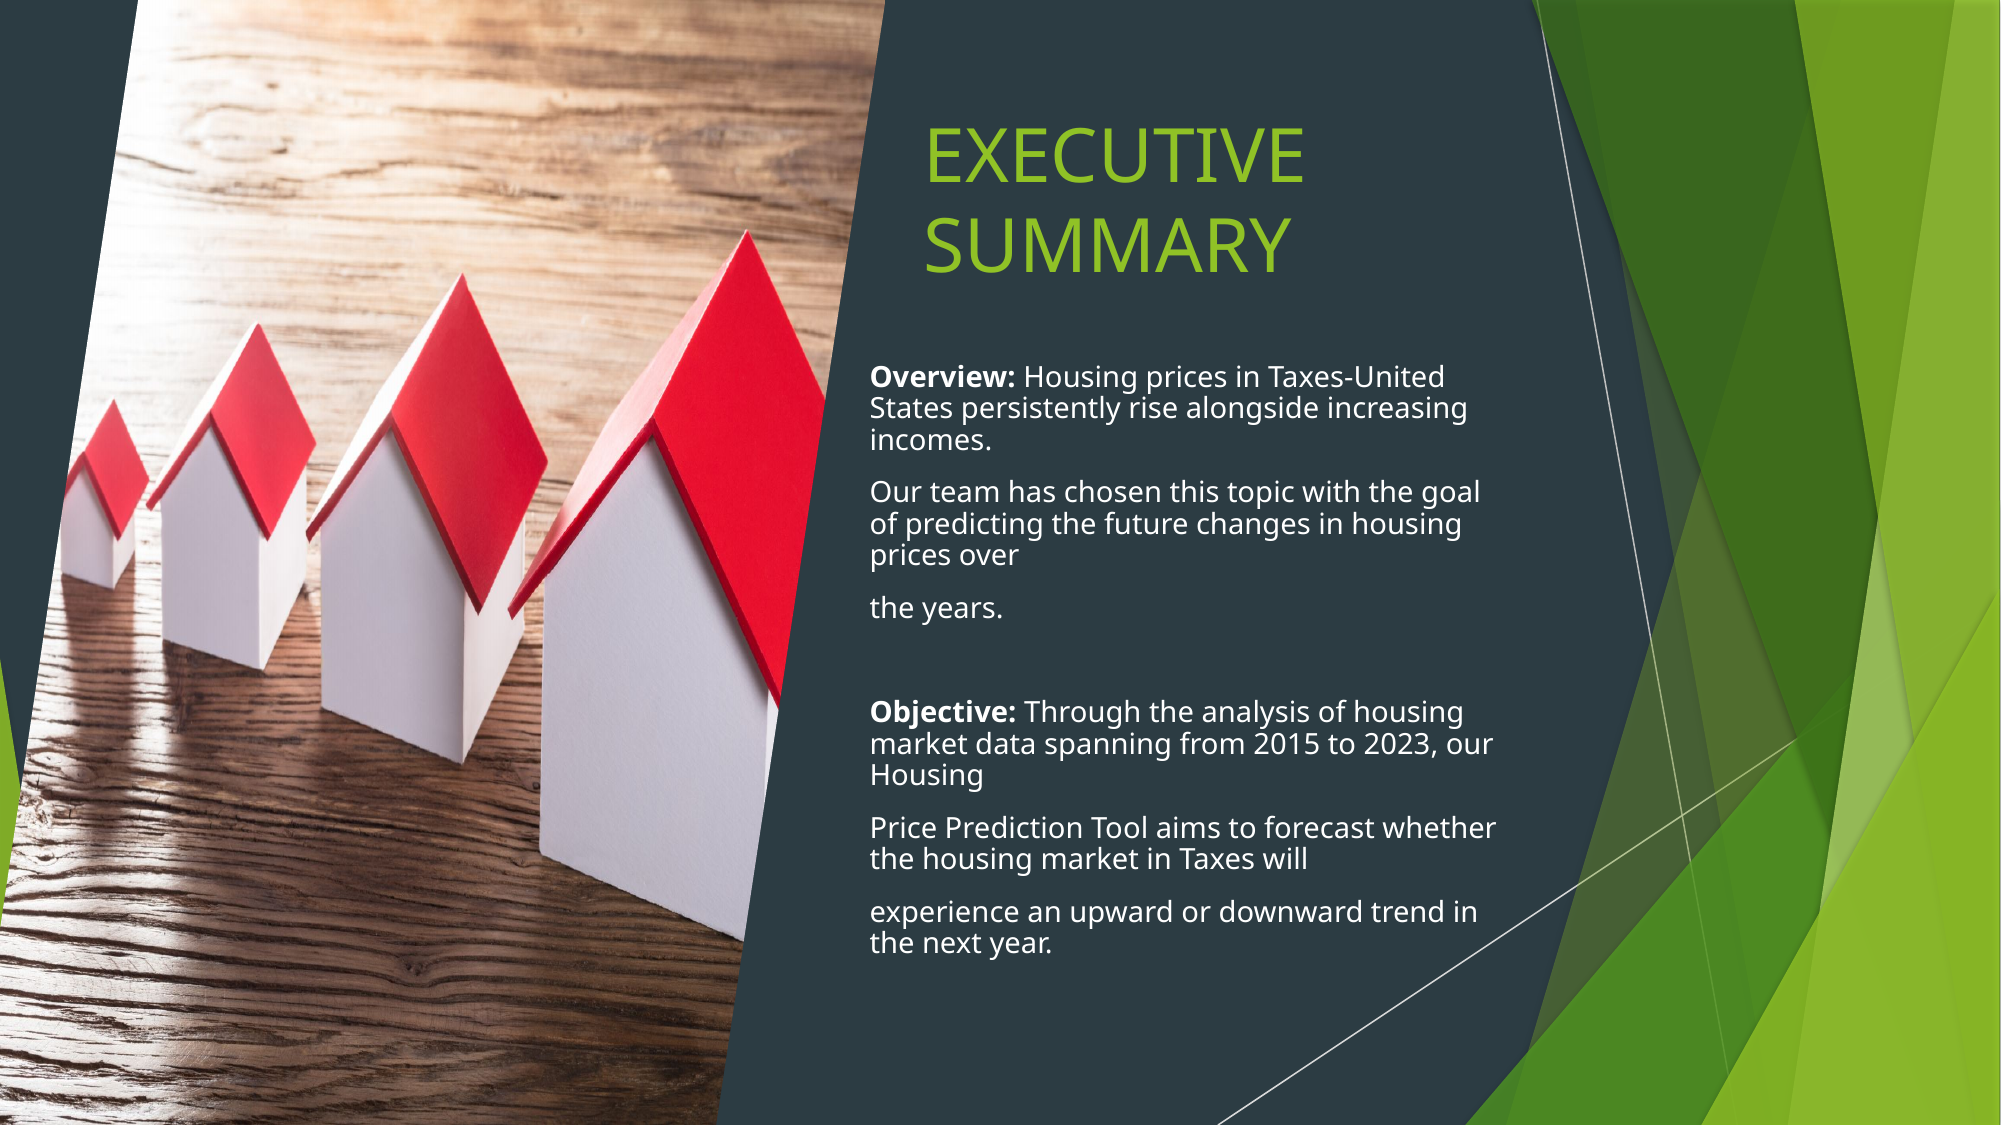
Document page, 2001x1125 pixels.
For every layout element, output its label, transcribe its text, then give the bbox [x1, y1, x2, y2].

title EXECUTIVE SUMMARY [908, 99, 1522, 317]
picture [0, 0, 886, 1125]
list Overview: Housing prices in Taxes-United States persistently rise alongside increasing incomes. Our team has chosen this topic with the goal of predicting the future changes in housing prices over the years. Objective: Through the analysis of housing market data spanning from 2015 to 2023, our Housing Price Prediction Tool aims to forecast whether the housing market in Taxes will experience an upward or downward trend in the next year. [890, 354, 1522, 992]
